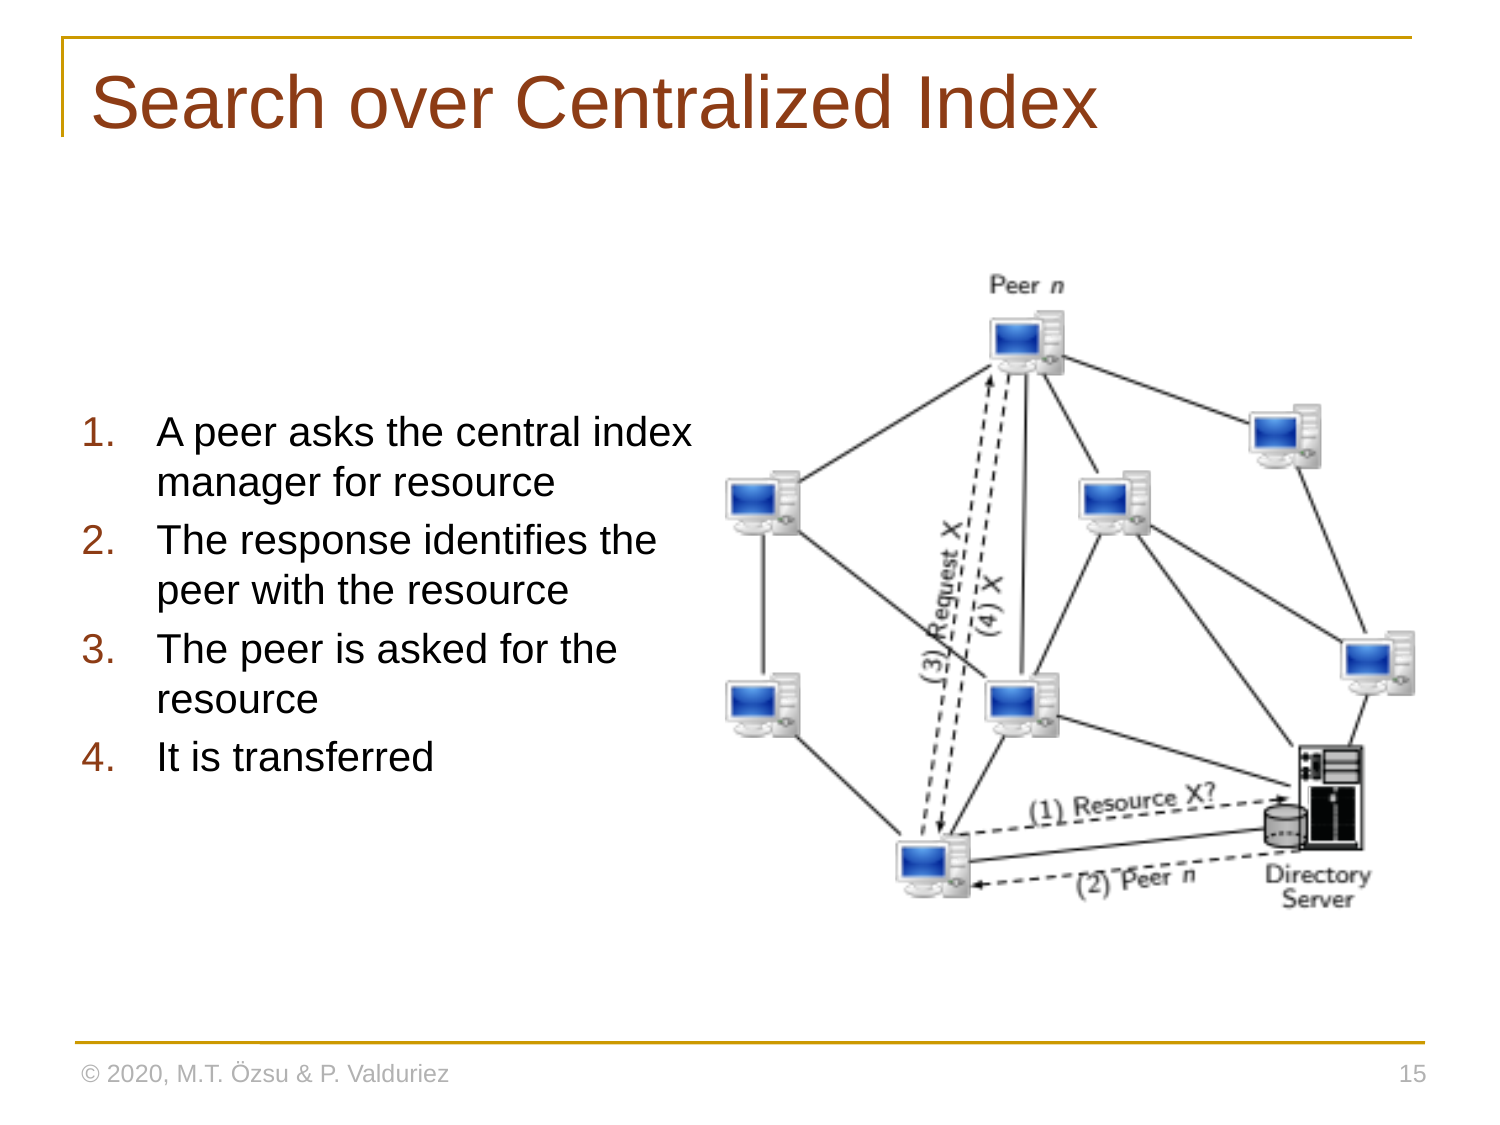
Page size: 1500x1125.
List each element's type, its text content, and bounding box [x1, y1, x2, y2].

list A peer asks the central index manager for resource The response identifies the peer with the resource The peer is asked for the resource It is transferred [66, 396, 714, 823]
footer © 2020, M.T. Özsu & P. Valduriez [66, 1042, 573, 1103]
title Search over Centralized Index [74, 45, 1426, 233]
picture [719, 266, 1431, 916]
slide_number 15 [1104, 1042, 1442, 1103]
